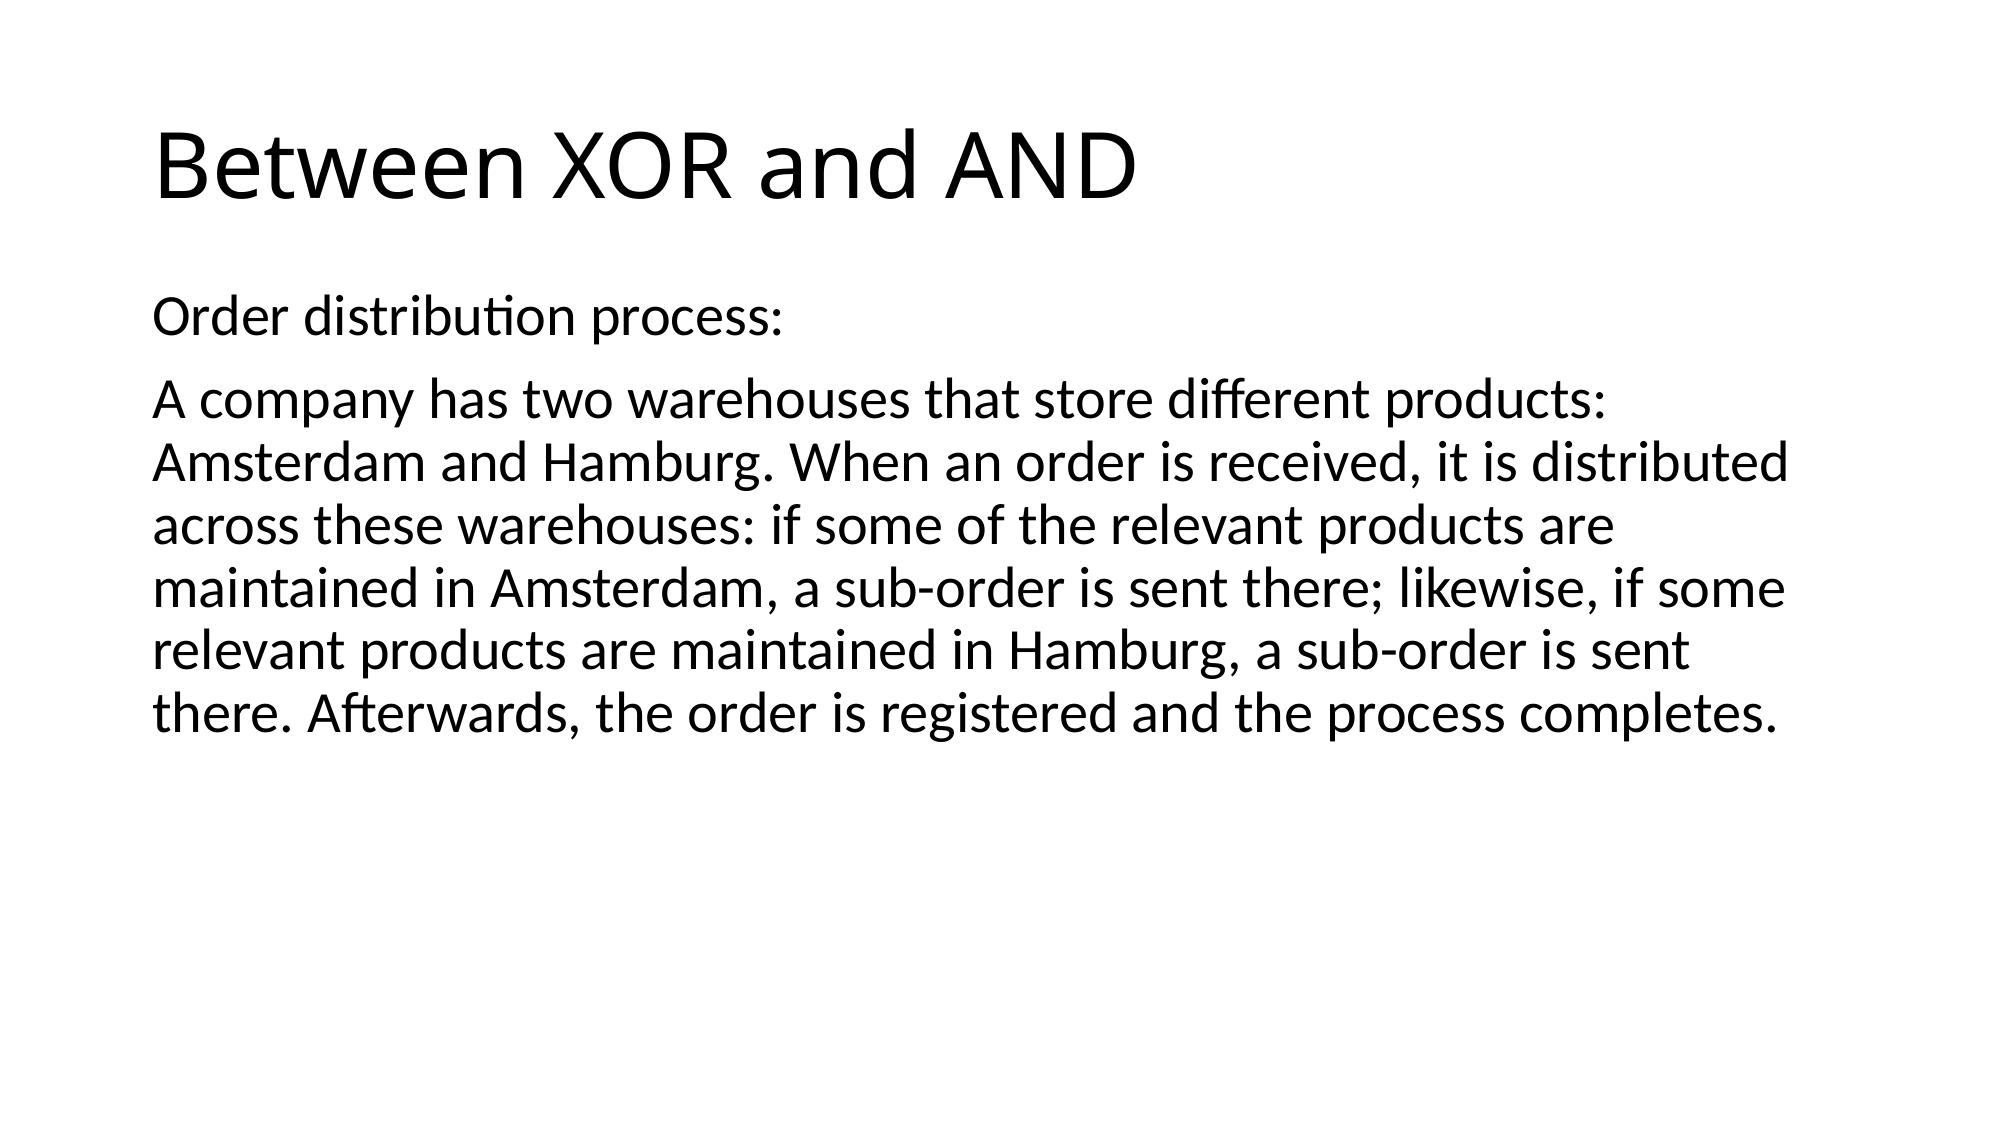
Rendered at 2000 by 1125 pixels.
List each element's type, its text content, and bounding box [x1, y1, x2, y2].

title Between XOR and AND [137, 59, 1862, 278]
list Order distribution process: A company has two warehouses that store different products: Amsterdam and Hamburg. When an order is received, it is distributed across these warehouses: if some of the relevant products are maintained in Amsterdam, a sub-order is sent there; likewise, if some relevant products are maintained in Hamburg, a sub-order is sent there. Afterwards, the order is registered and the process completes. [137, 278, 1862, 1029]
